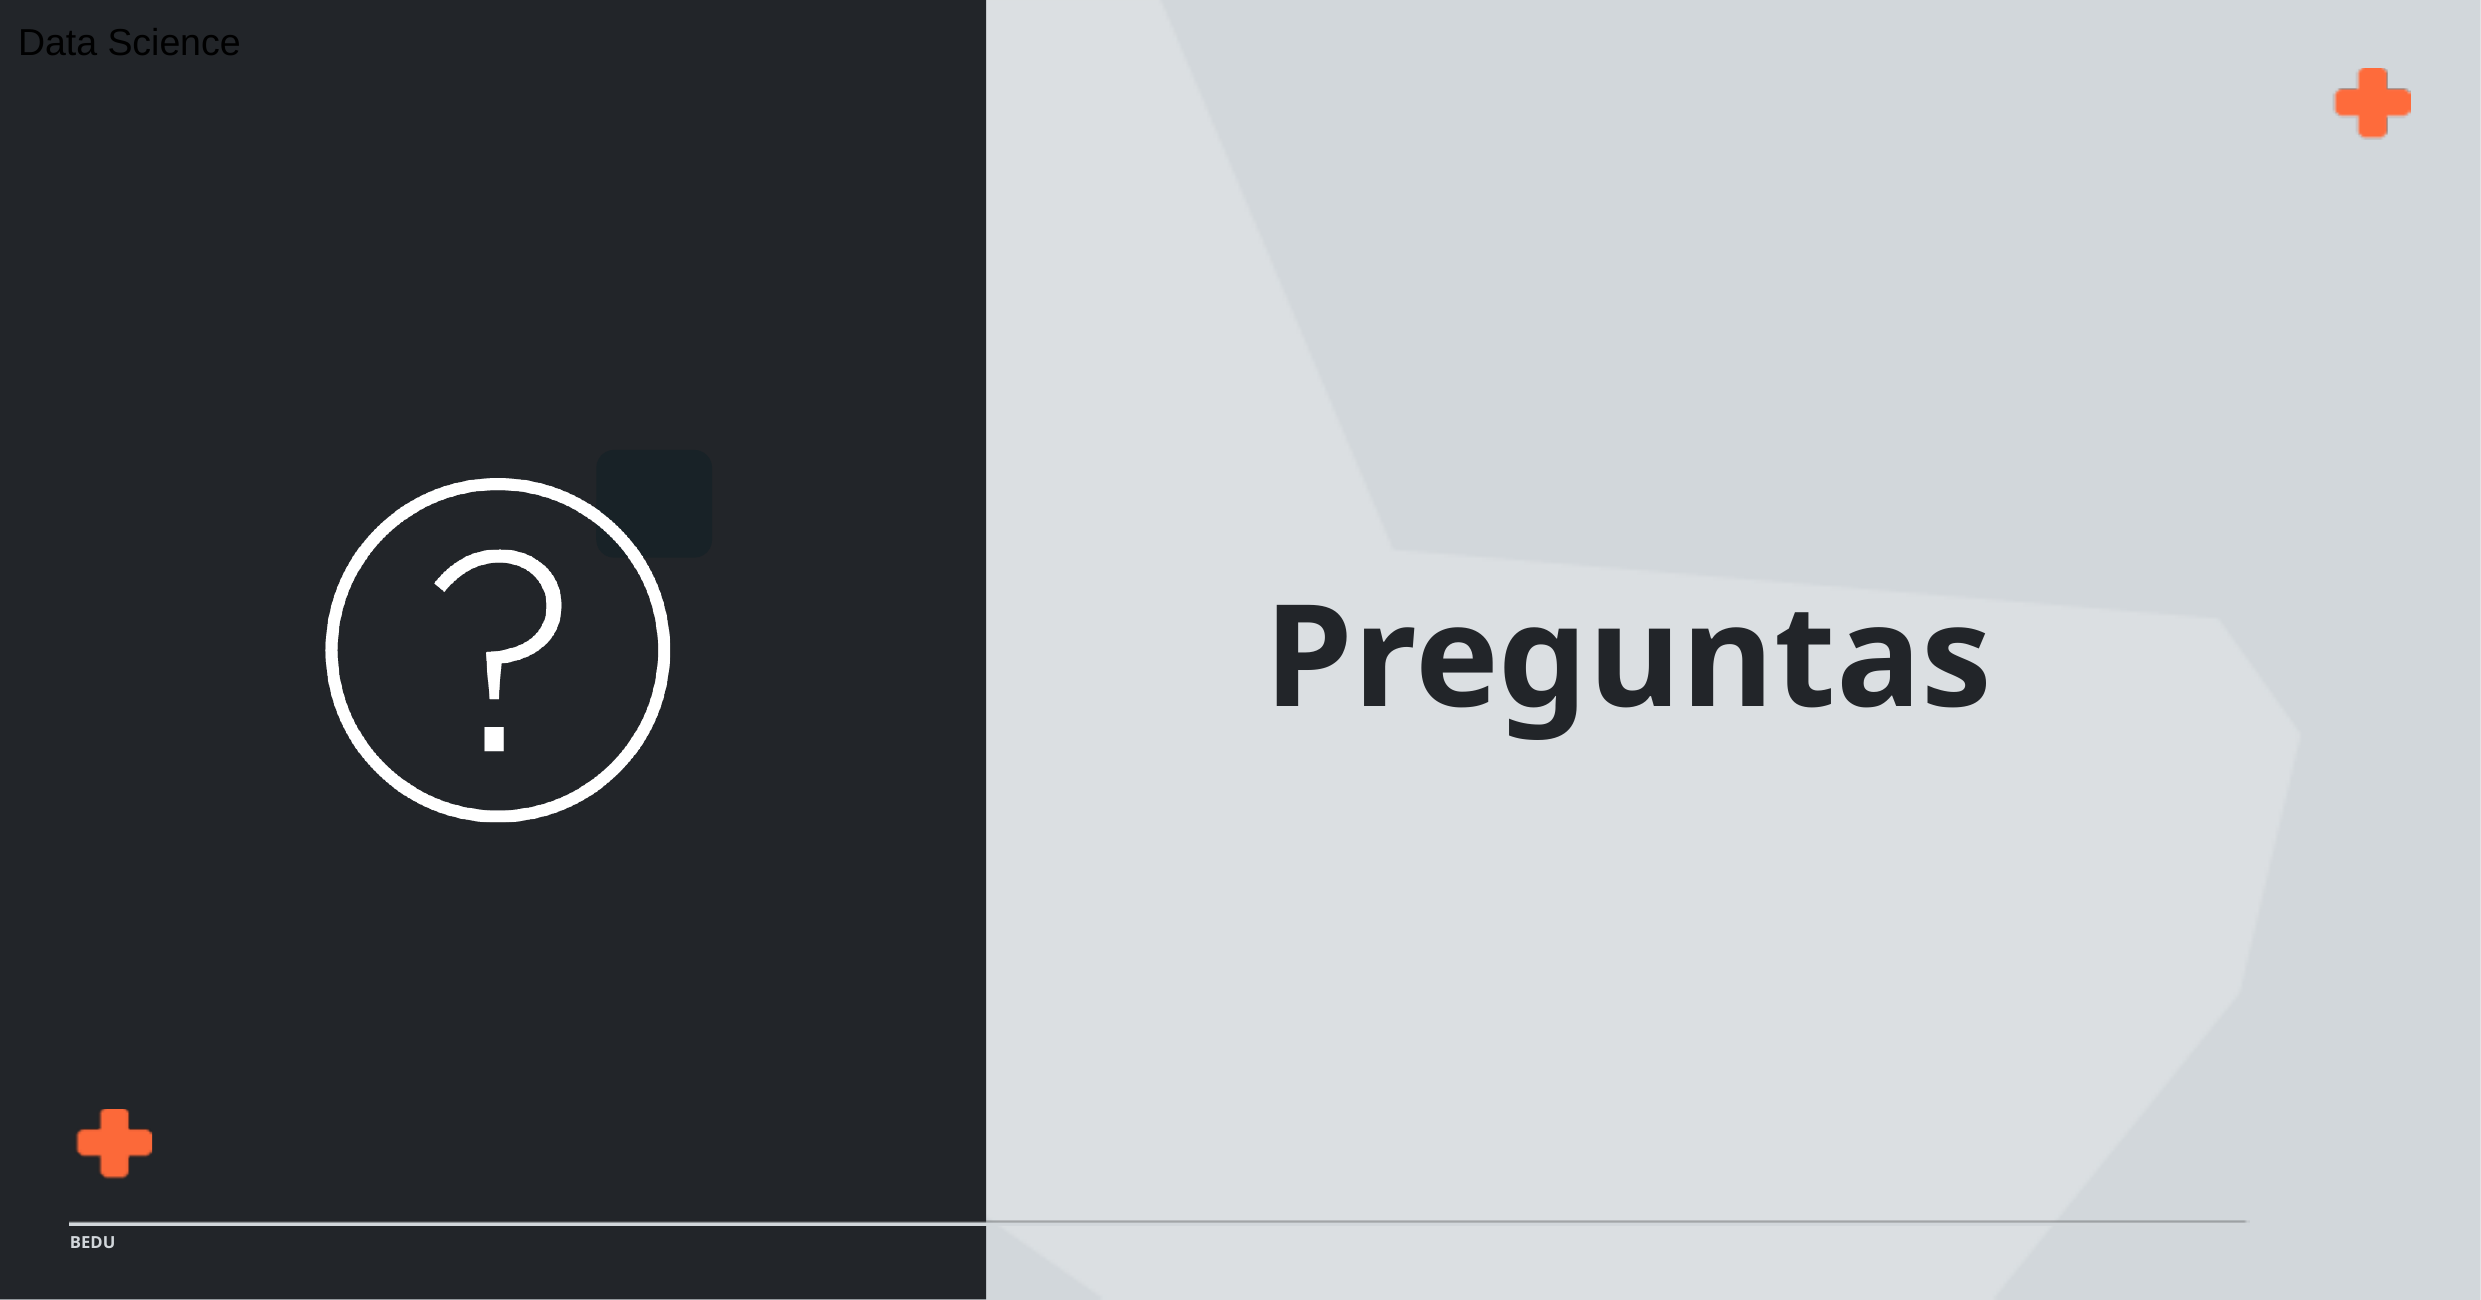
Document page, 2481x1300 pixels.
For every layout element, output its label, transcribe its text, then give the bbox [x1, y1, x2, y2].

text_box BEDU [69, 1237, 186, 1256]
picture [269, 421, 726, 879]
picture [69, 0, 2481, 1300]
text_box Preguntas [1240, 360, 2339, 940]
picture [69, 1108, 153, 1188]
text_box Data Science [0, 0, 611, 82]
text_box [0, 0, 987, 1300]
